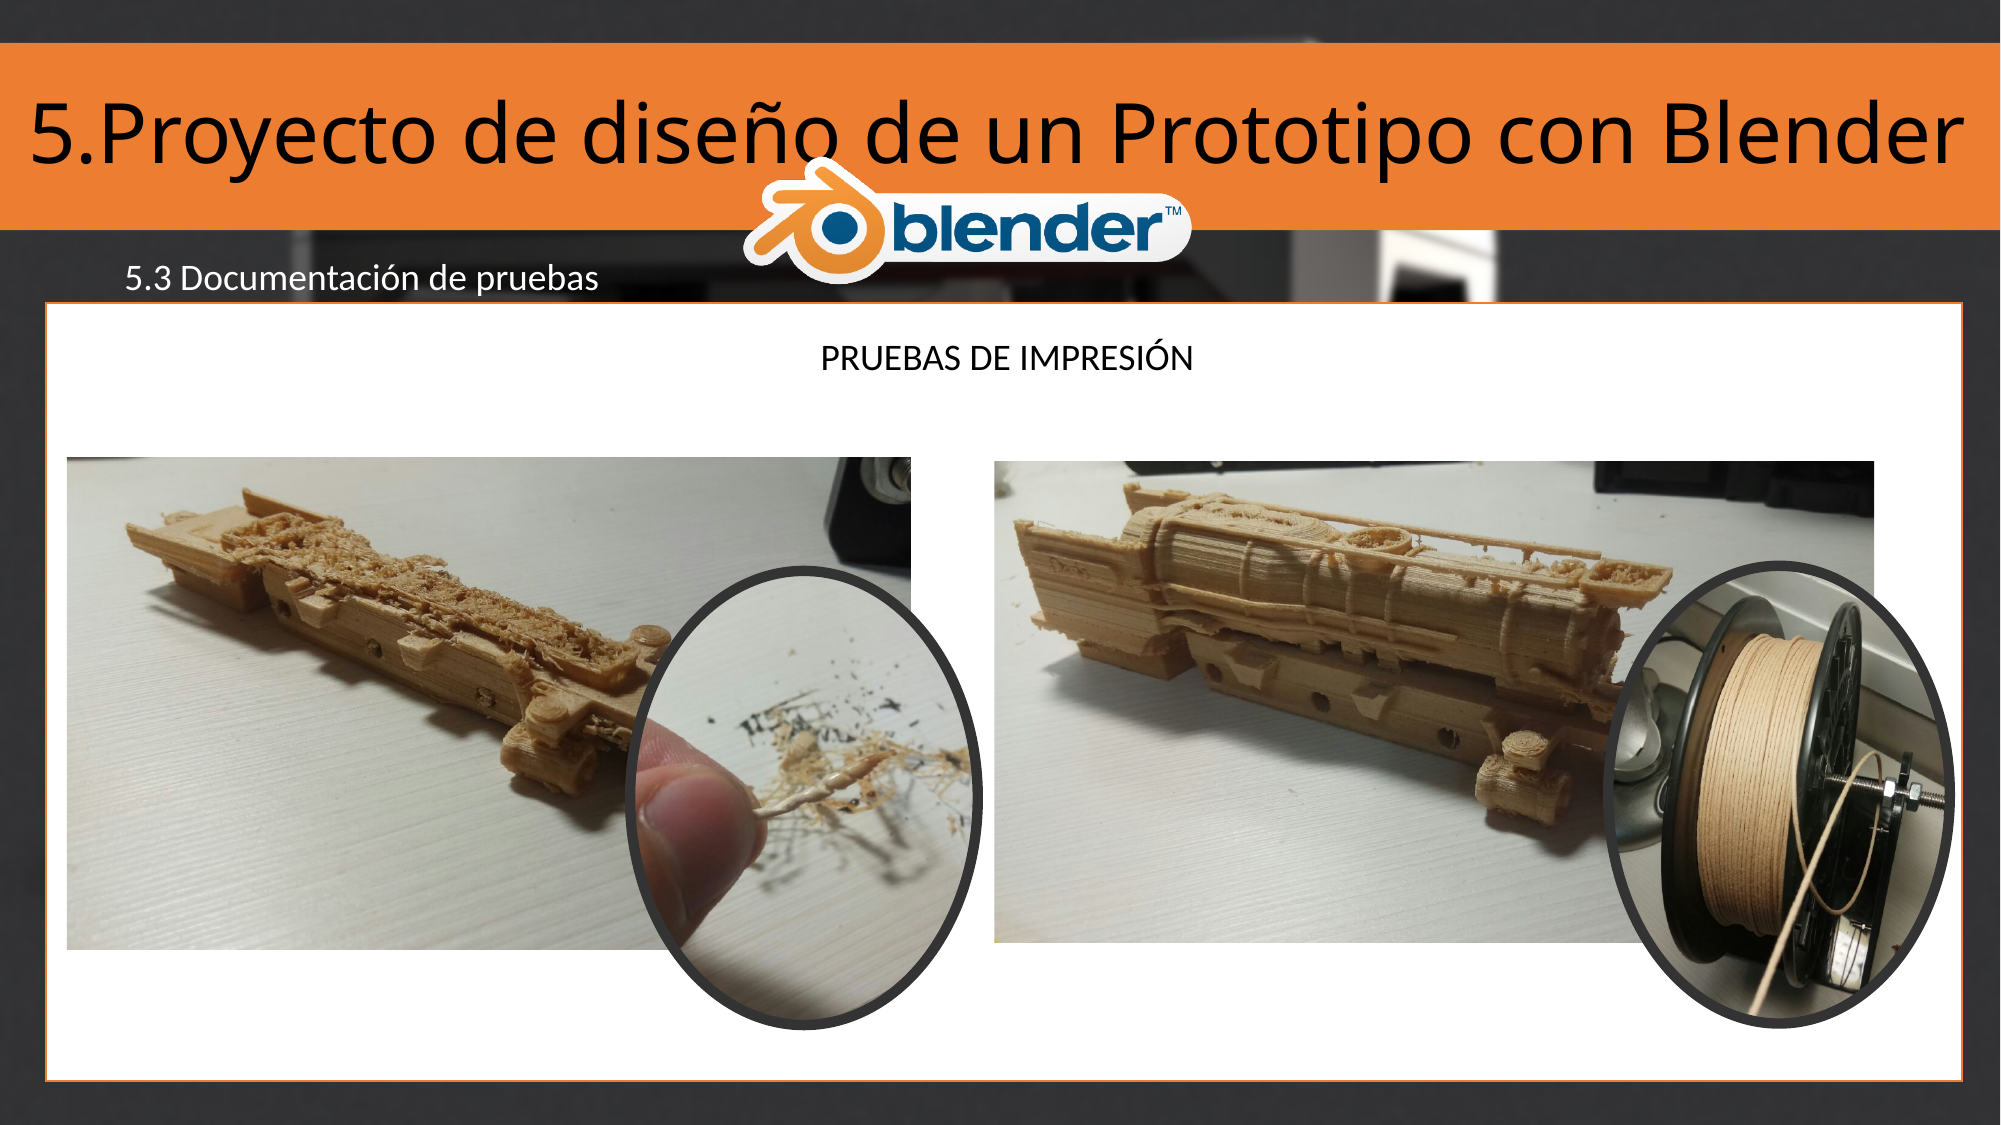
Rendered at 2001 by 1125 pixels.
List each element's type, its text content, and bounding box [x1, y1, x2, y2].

text_box 5.Proyecto de diseño de un Prototipo con Blender [0, 42, 2000, 231]
text_box 5.3 Documentación de pruebas [109, 245, 615, 306]
text_box [45, 302, 1963, 1082]
text_box PRUEBAS DE IMPRESIÓN [805, 325, 1210, 386]
picture [0, 0, 2001, 1125]
